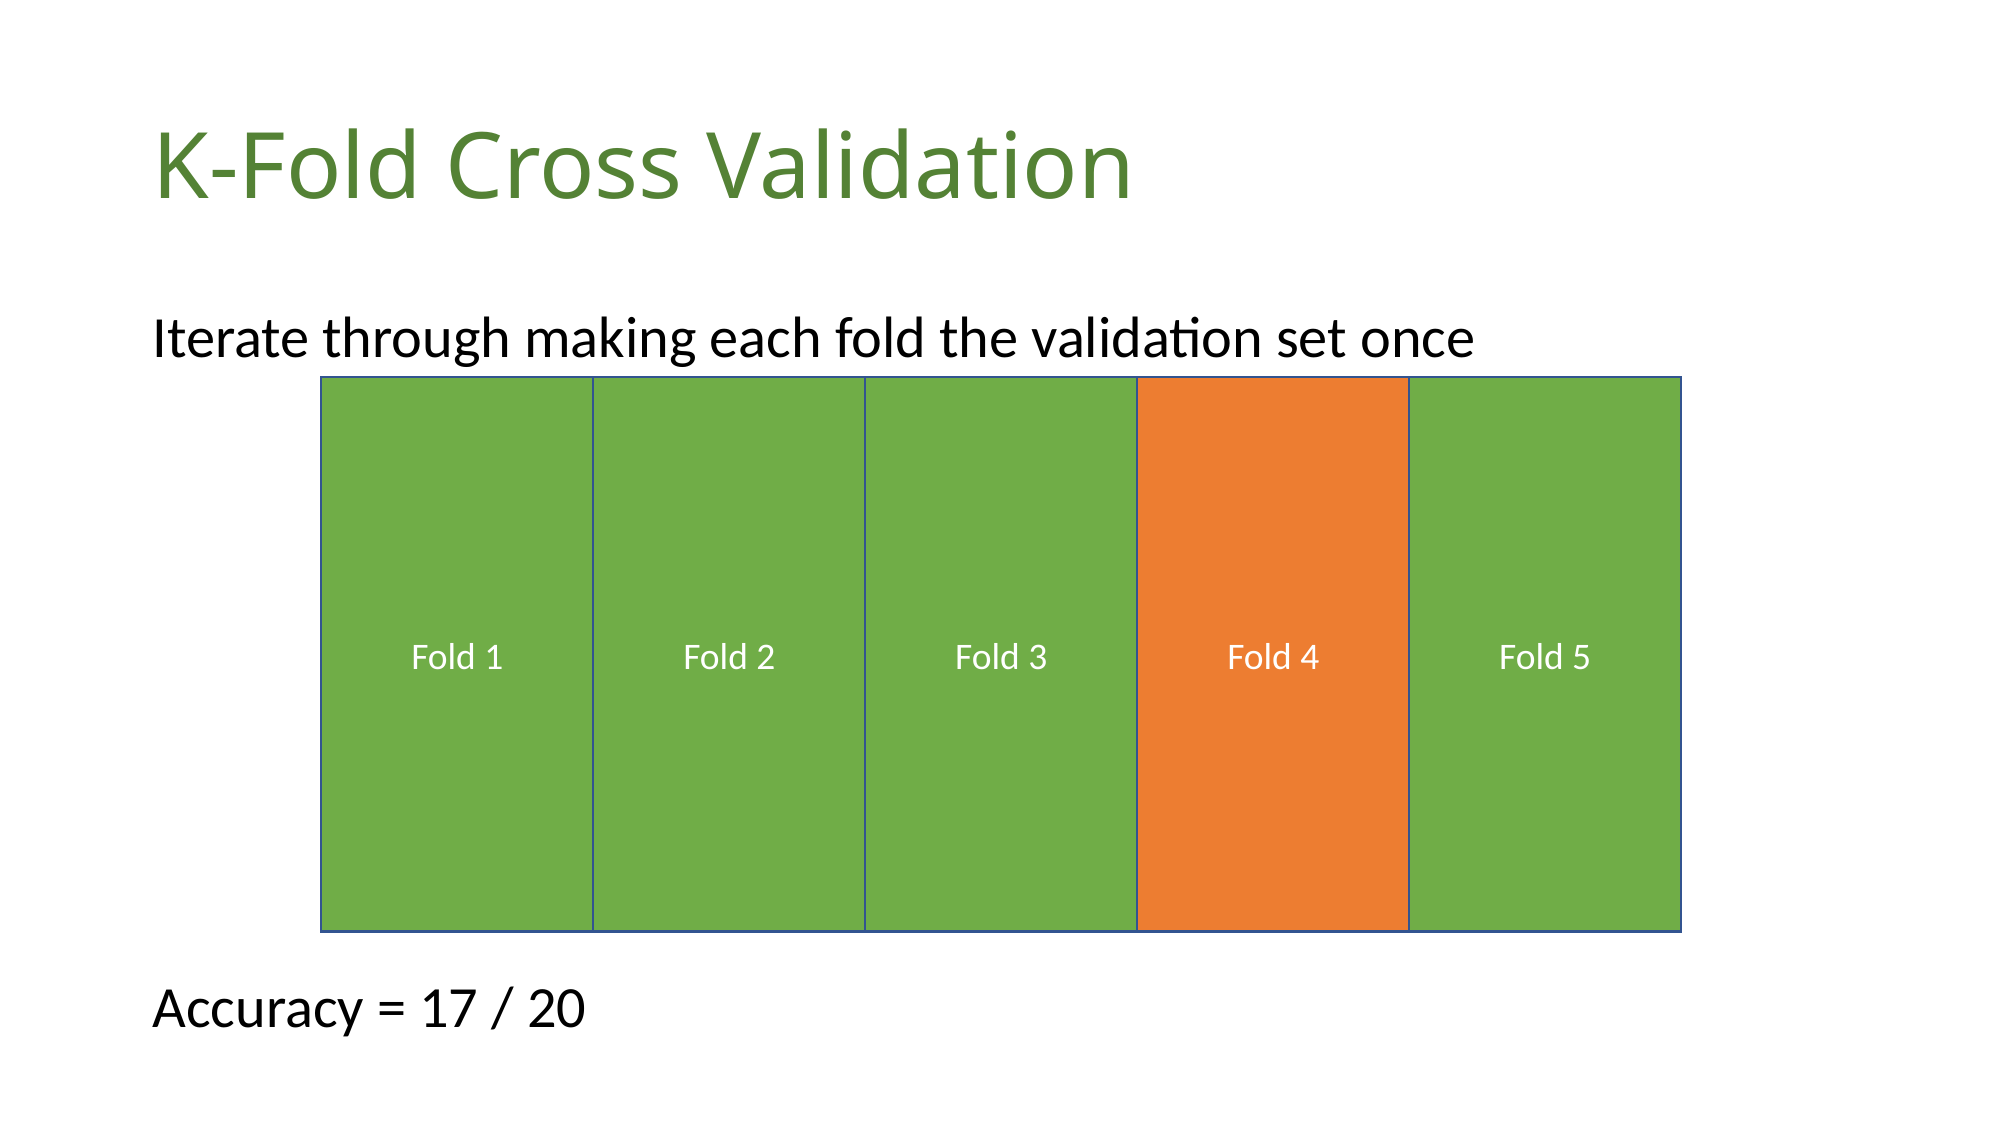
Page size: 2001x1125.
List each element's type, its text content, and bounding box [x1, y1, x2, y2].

text_box Fold 3 [866, 376, 1138, 933]
text_box Fold 4 [1138, 376, 1410, 933]
text_box Fold 1 [320, 376, 594, 933]
text_box Fold 5 [1410, 376, 1682, 933]
title K-Fold Cross Validation [137, 59, 1863, 278]
list Iterate through making each fold the validation set once Accuracy = 17 / 20 [137, 299, 1863, 1125]
text_box Fold 2 [594, 376, 866, 933]
